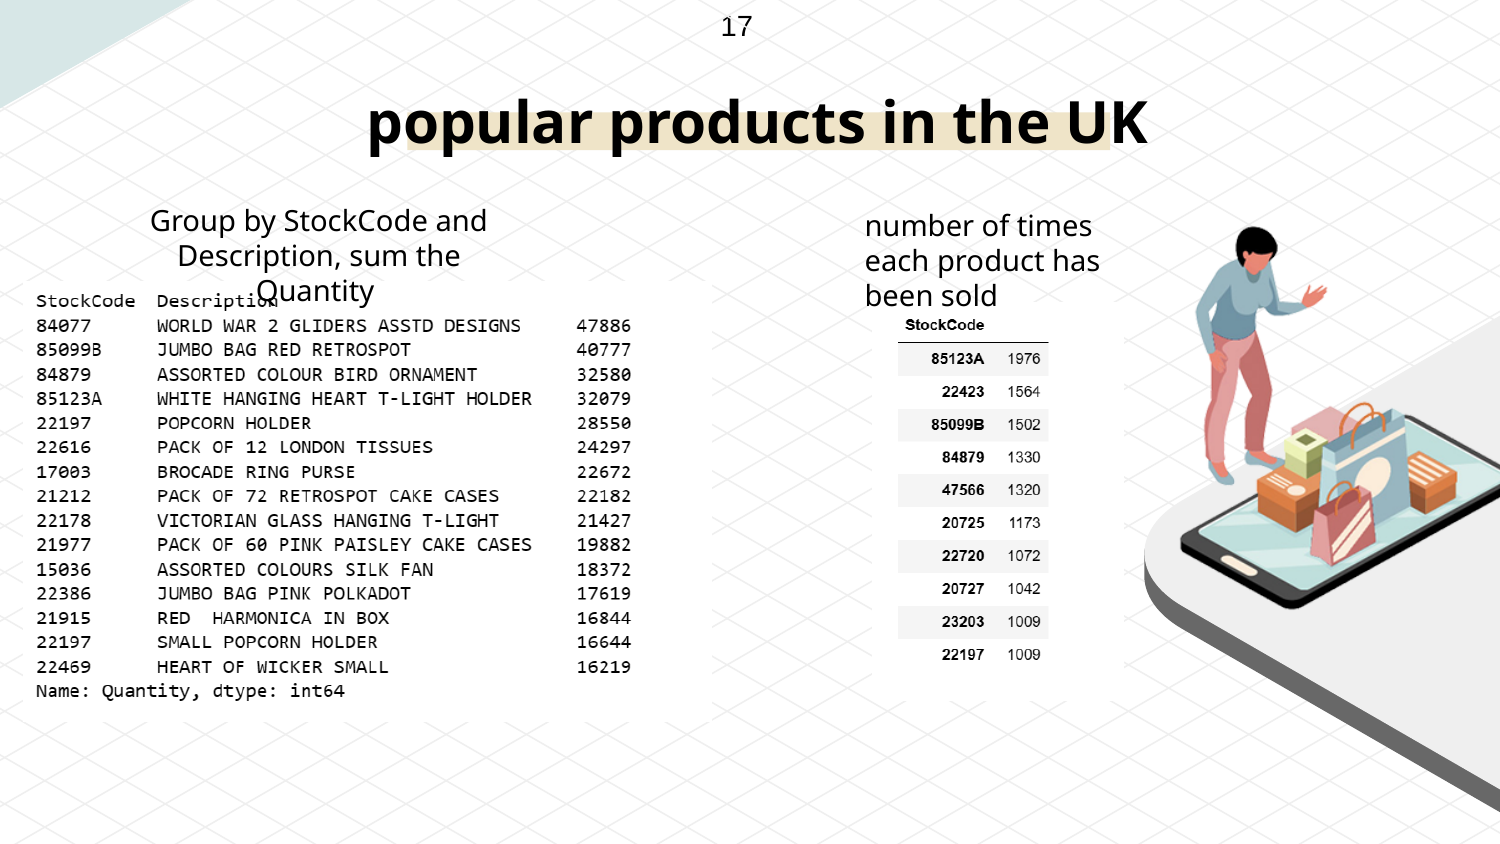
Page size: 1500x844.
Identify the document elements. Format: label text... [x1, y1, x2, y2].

text_box Group by StockCode and Description, sum the Quantity [126, 195, 512, 279]
picture [22, 281, 713, 722]
picture [871, 302, 1125, 701]
picture [1142, 213, 1500, 643]
title popular products in the UK [118, 72, 1382, 167]
text_box number of times each product has been sold [849, 199, 1176, 320]
